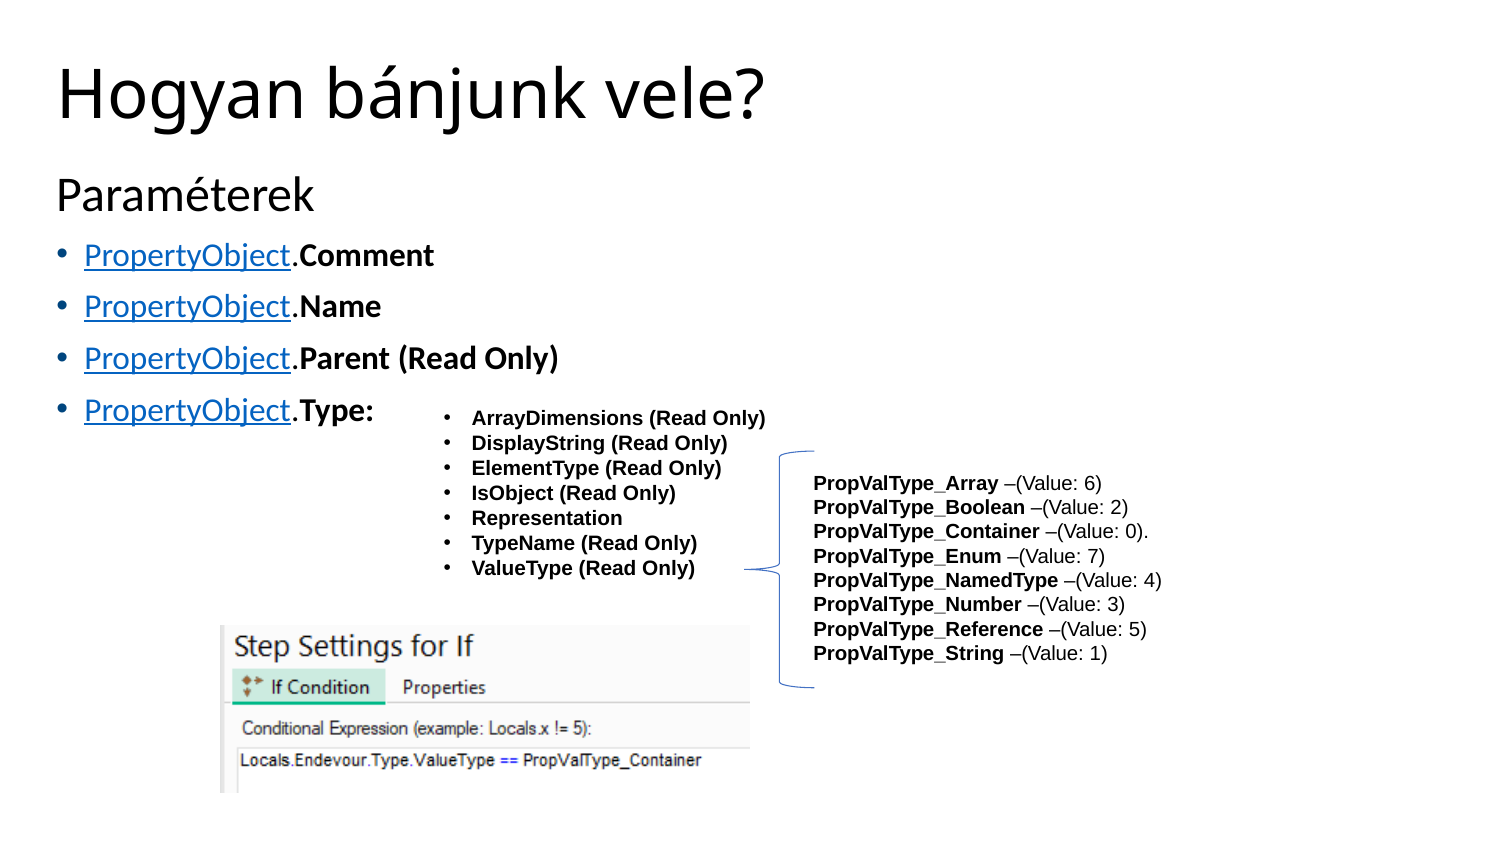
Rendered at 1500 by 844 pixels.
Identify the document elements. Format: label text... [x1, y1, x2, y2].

list Paraméterek PropertyObject.Comment PropertyObject.Name PropertyObject.Parent (Read Only) PropertyObject.Type: [41, 160, 605, 684]
text_box [744, 450, 815, 689]
title Hogyan bánjunk vele? [41, 50, 1459, 141]
picture [220, 625, 750, 793]
text_box ArrayDimensions (Read Only) DisplayString (Read Only) ElementType (Read Only) IsObject (Read Only) Representation TypeName (Read Only) ValueType (Read Only) [428, 397, 781, 612]
text_box PropValType_Array –(Value: 6) PropValType_Boolean –(Value: 2) PropValType_Container –(Value: 0). PropValType_Enum –(Value: 7) PropValType_NamedType –(Value: 4) PropValType_Number –(Value: 3) PropValType_Reference –(Value: 5) PropValType_String –(Value: 1) [798, 462, 1183, 697]
